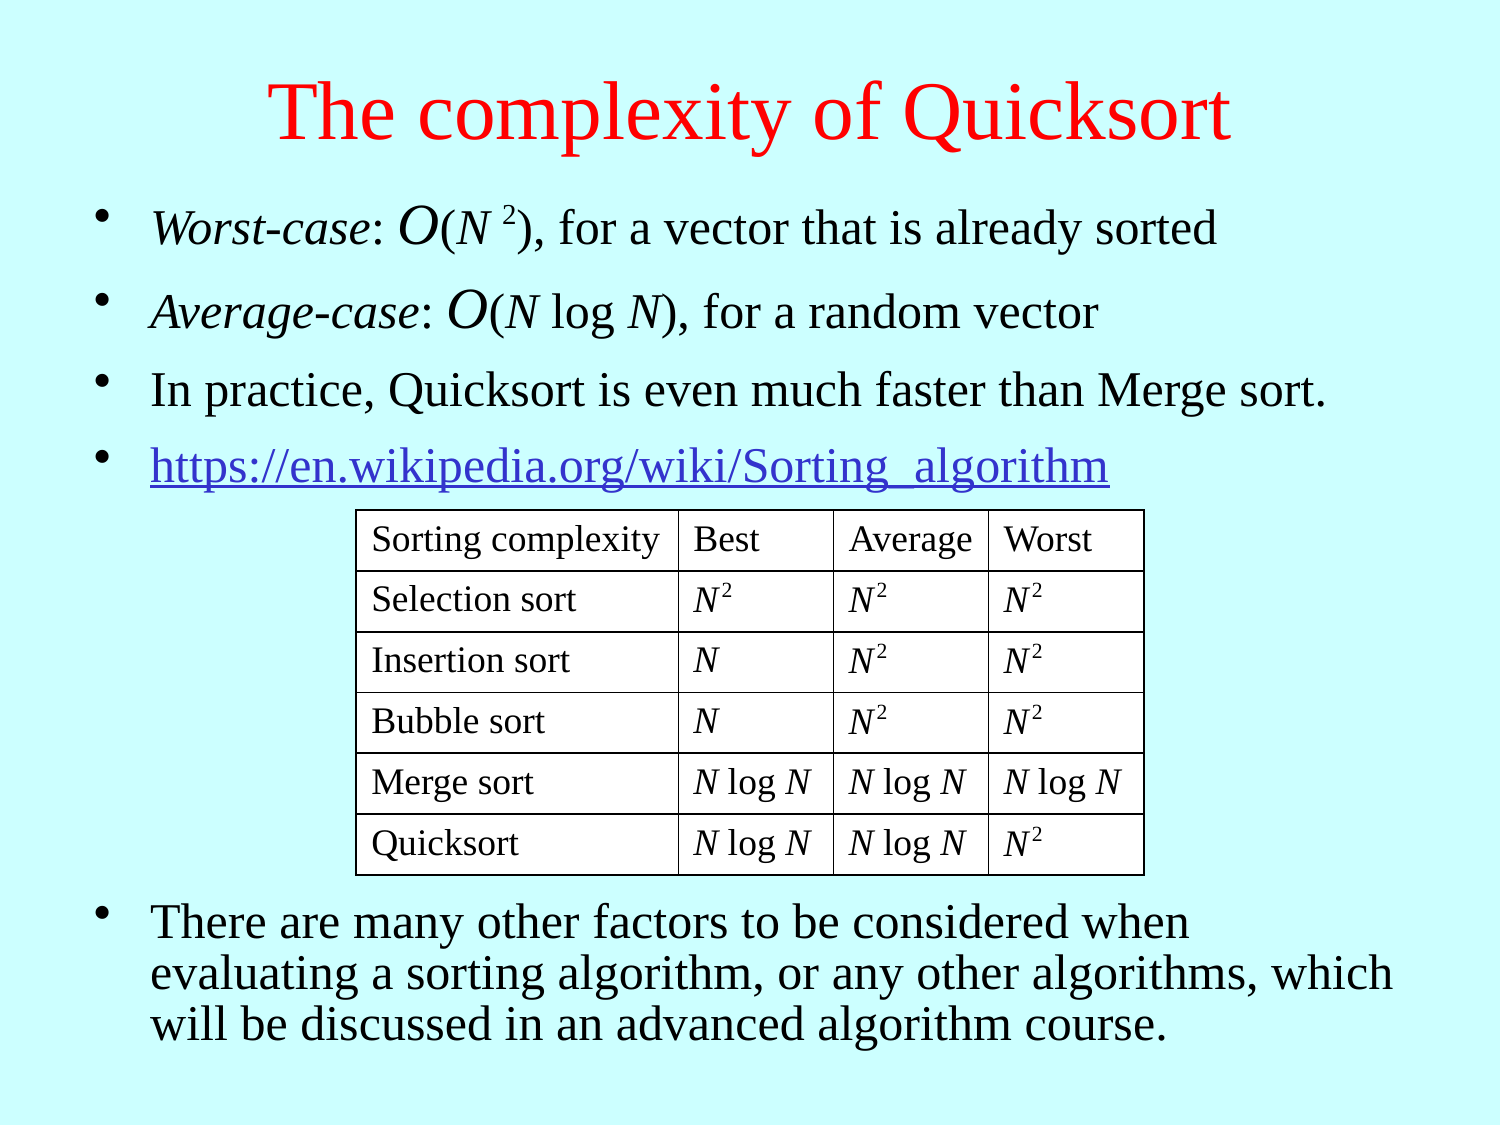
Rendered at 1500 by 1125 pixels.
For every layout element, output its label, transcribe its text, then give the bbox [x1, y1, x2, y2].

table_cell Insertion sort [357, 633, 678, 692]
table_cell N [679, 633, 833, 692]
table_header Worst [989, 511, 1143, 570]
table_cell N log N [834, 754, 988, 813]
table_cell Selection sort [357, 572, 678, 631]
text_box Worst-case: O(N 2), for a vector that is already sorted Average-case: O(N log N), for a random vector In practice, Quicksort is even much faster than Merge sort. https://en.wikipedia.org/wiki/Sorting_algorithm There are many other factors to be considered when evaluating a sorting algorithm, or any other algorithms, which will be discussed in an advanced algorithm course. [79, 189, 1425, 1075]
table_cell N 2 [989, 815, 1143, 874]
table_cell N 2 [679, 572, 833, 631]
table_cell N 2 [989, 572, 1143, 631]
table_header Average [834, 511, 988, 570]
table_header Sorting complexity [357, 511, 678, 570]
table_cell N log N [679, 815, 833, 874]
table_cell N 2 [834, 572, 988, 631]
table_cell N [679, 693, 833, 752]
table_cell N log N [989, 754, 1143, 813]
table_cell Bubble sort [357, 693, 678, 752]
table_cell N log N [679, 754, 833, 813]
table_cell N 2 [989, 633, 1143, 692]
table_cell N 2 [989, 693, 1143, 752]
table_header Best [679, 511, 833, 570]
title The complexity of Quicksort [0, 12, 1500, 201]
table_cell Merge sort [357, 754, 678, 813]
table_cell Quicksort [357, 815, 678, 874]
table_cell N 2 [834, 633, 988, 692]
table_cell N 2 [834, 693, 988, 752]
table_cell N log N [834, 815, 988, 874]
